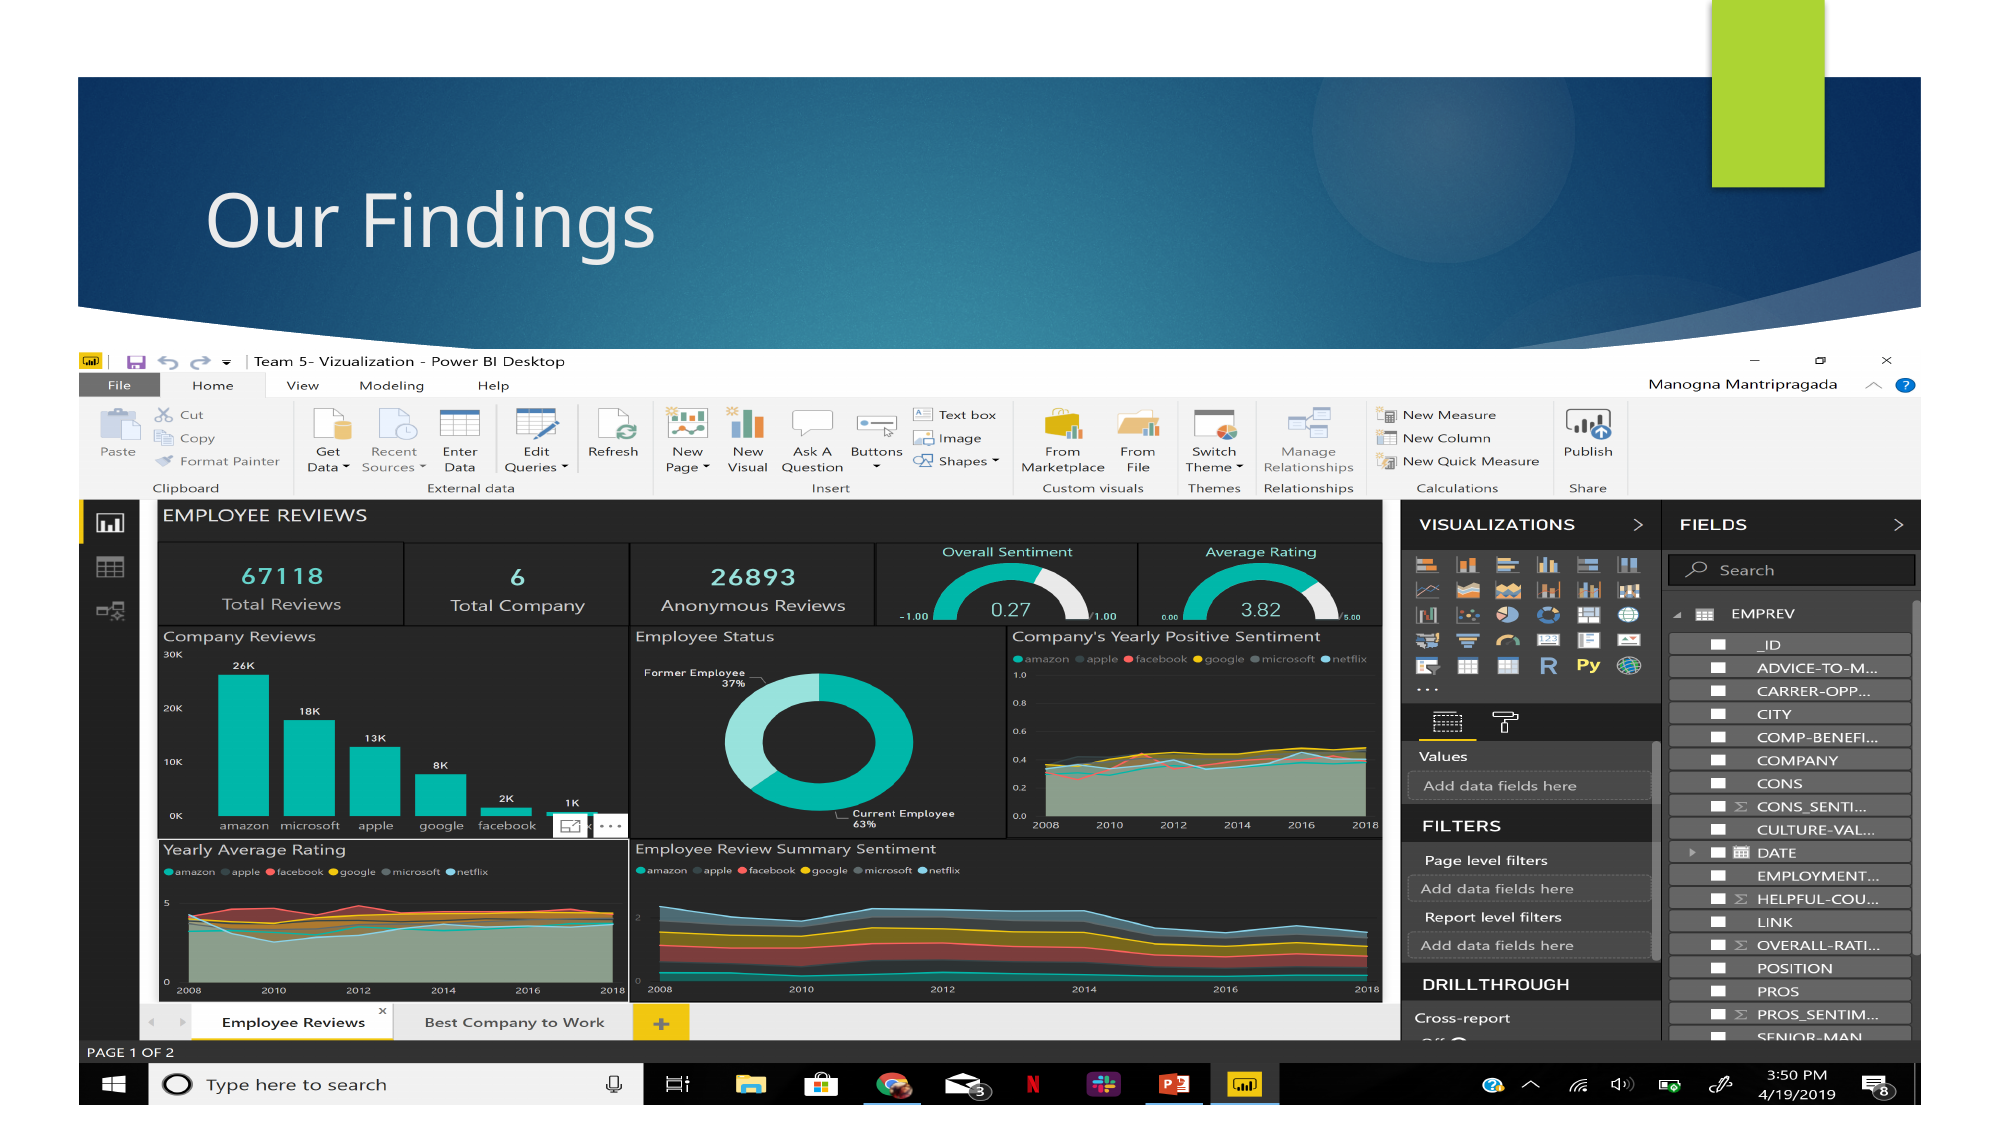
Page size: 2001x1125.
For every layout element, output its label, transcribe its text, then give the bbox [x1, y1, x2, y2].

title Our Findings [189, 159, 1627, 276]
picture [79, 349, 1921, 1105]
